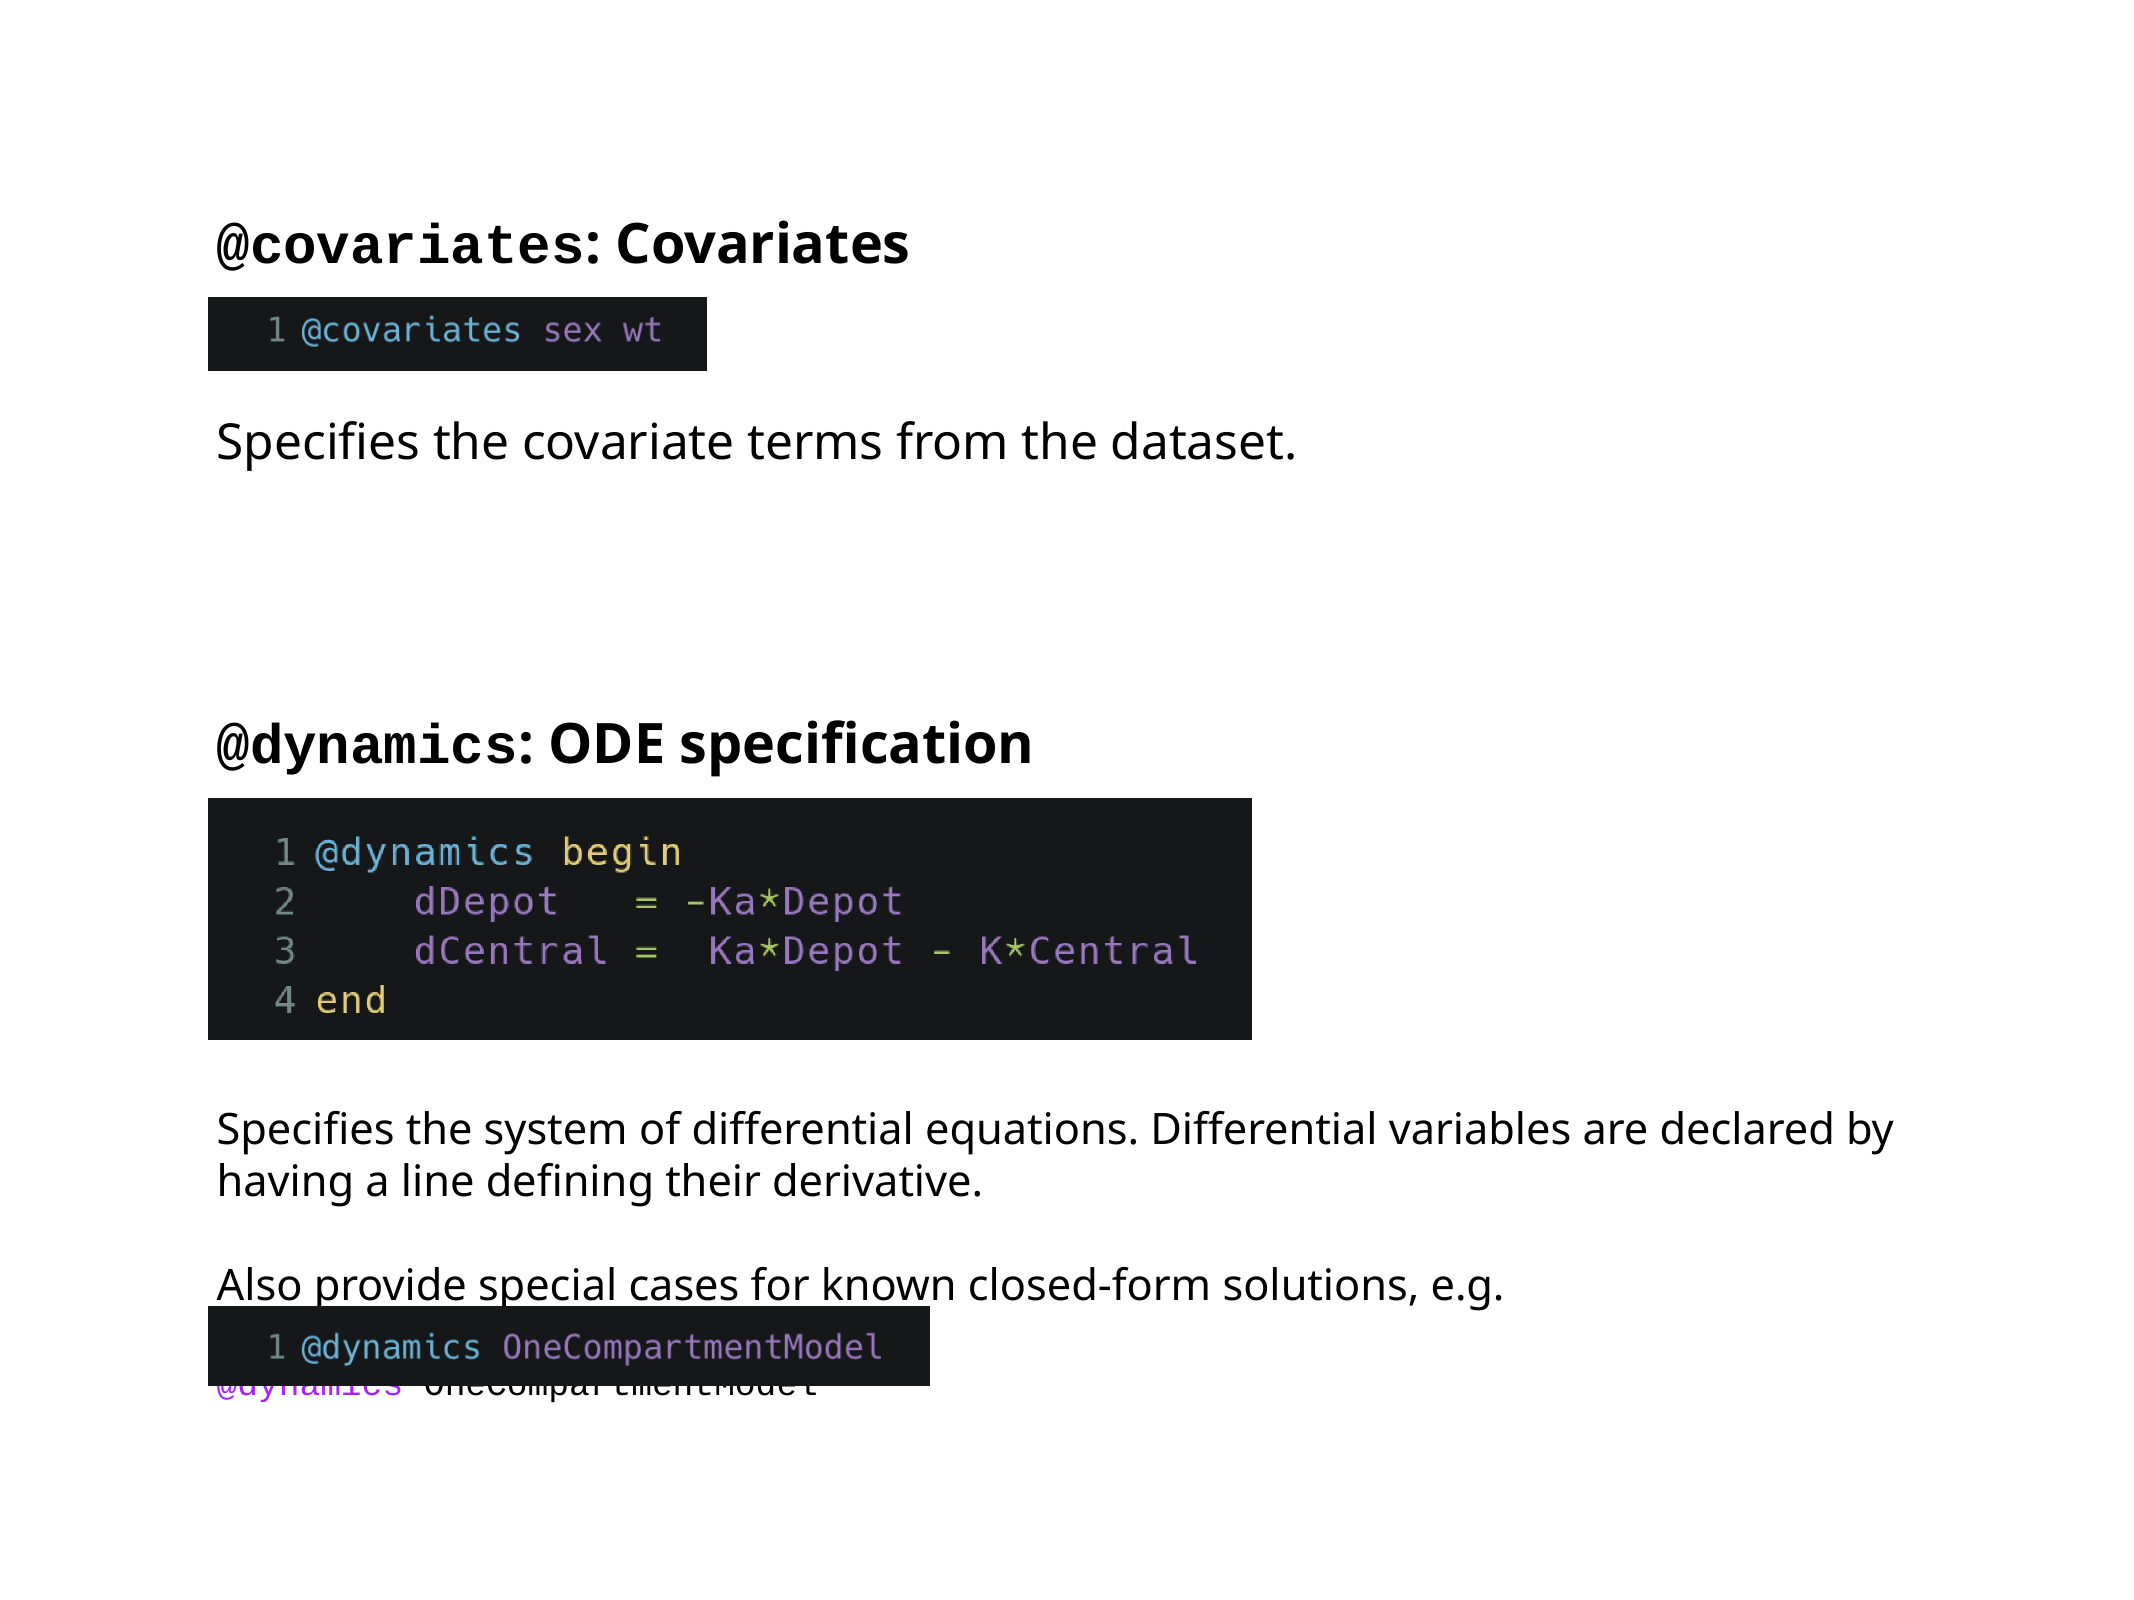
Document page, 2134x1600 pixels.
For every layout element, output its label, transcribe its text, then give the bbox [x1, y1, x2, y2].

subtitle @covariates: Covariates @covariates sex wt Specifies the covariate terms from the dataset. @dynamics: ODE specification @dynamics begin dDepot = -Ka*Depot dCentral = Ka*Depot - K*Central end Specifies the system of differential equations. Differential variables are declared by having a line defining their derivative. Also provide special cases for known closed-form solutions, e.g. @dynamics OneCompartmentModel [207, 199, 1926, 1461]
picture [208, 1306, 930, 1387]
picture [207, 797, 1252, 1040]
picture [208, 297, 707, 372]
